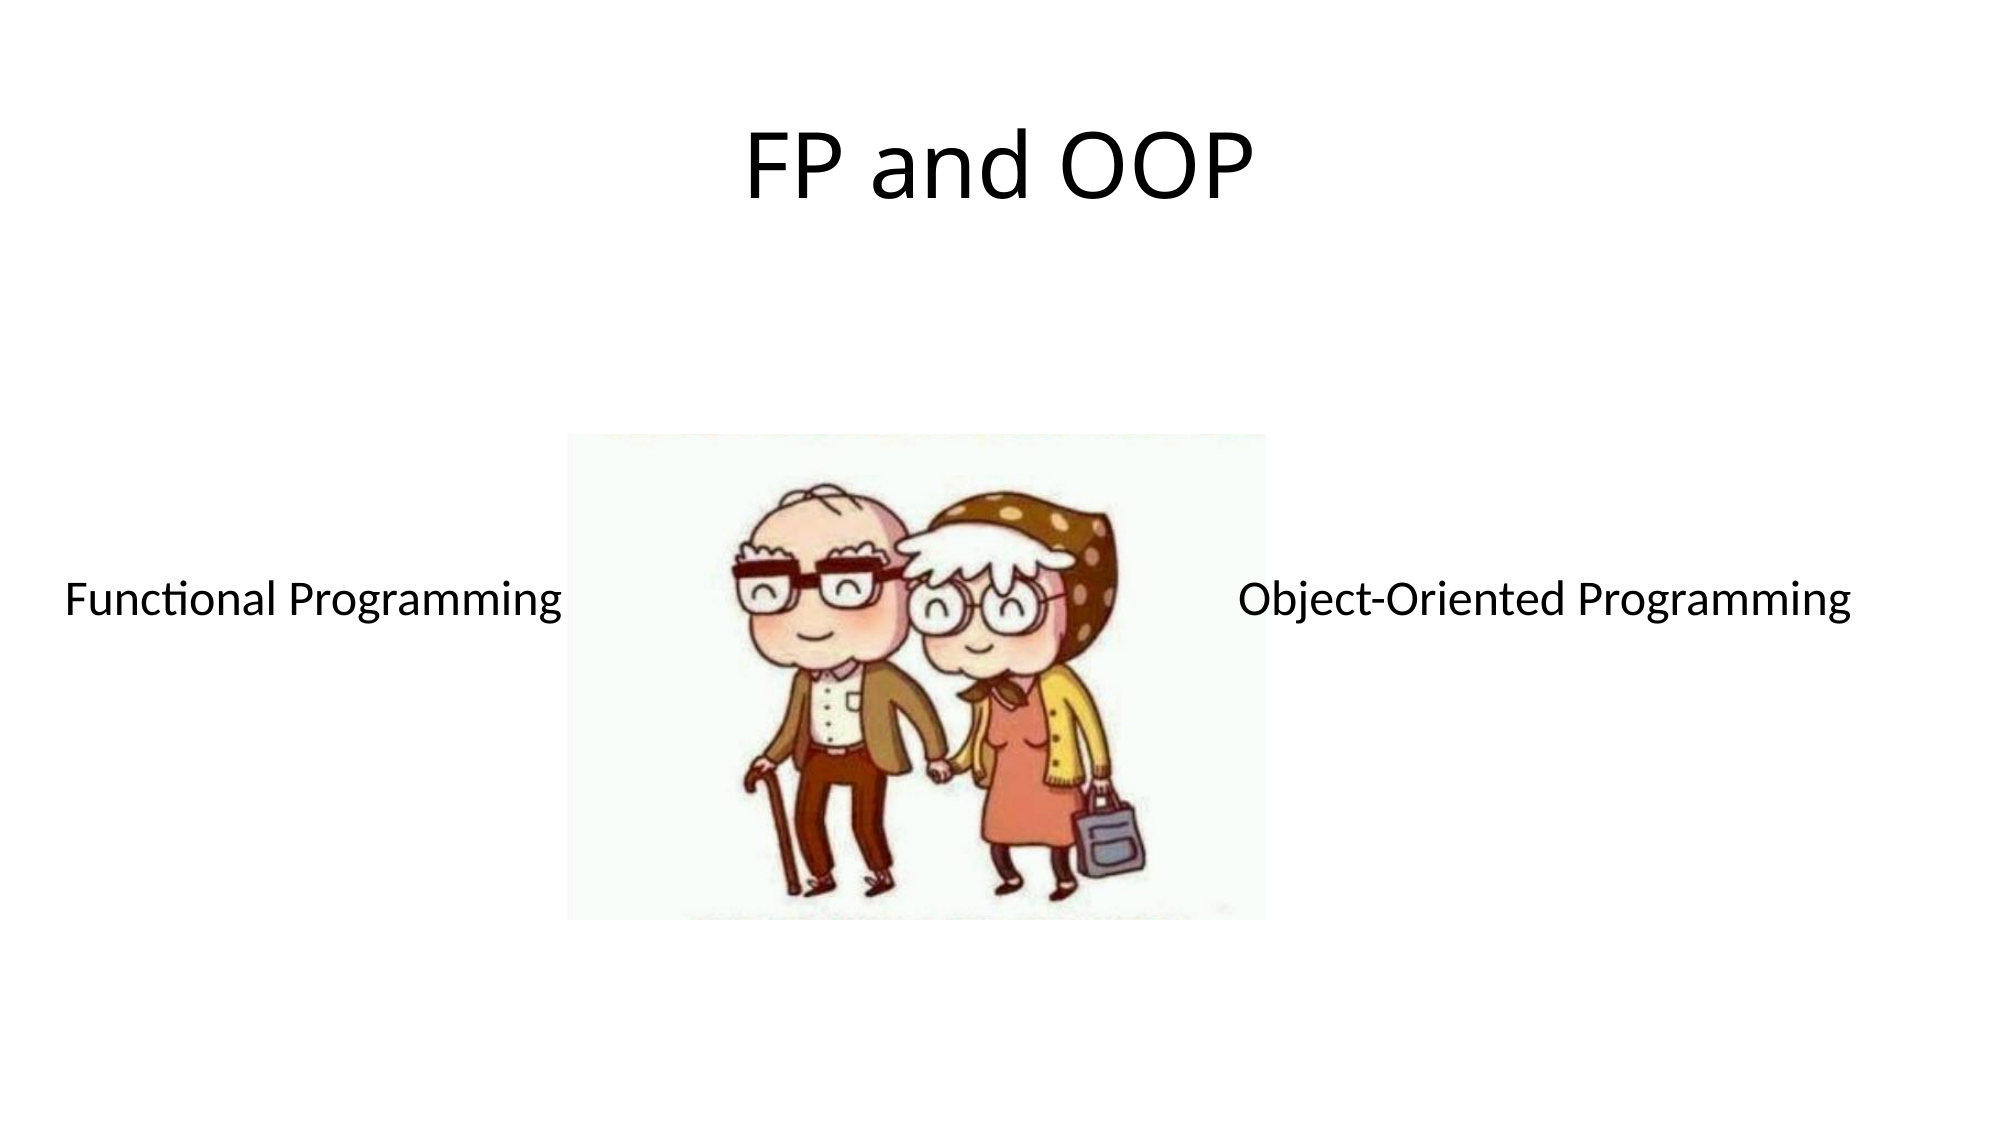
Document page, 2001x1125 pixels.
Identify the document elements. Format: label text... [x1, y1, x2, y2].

title FP and OOP [137, 59, 1863, 278]
text_box Functional Programming [49, 558, 566, 633]
text_box Object-Oriented Programming [1266, 558, 1875, 693]
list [566, 434, 1266, 920]
